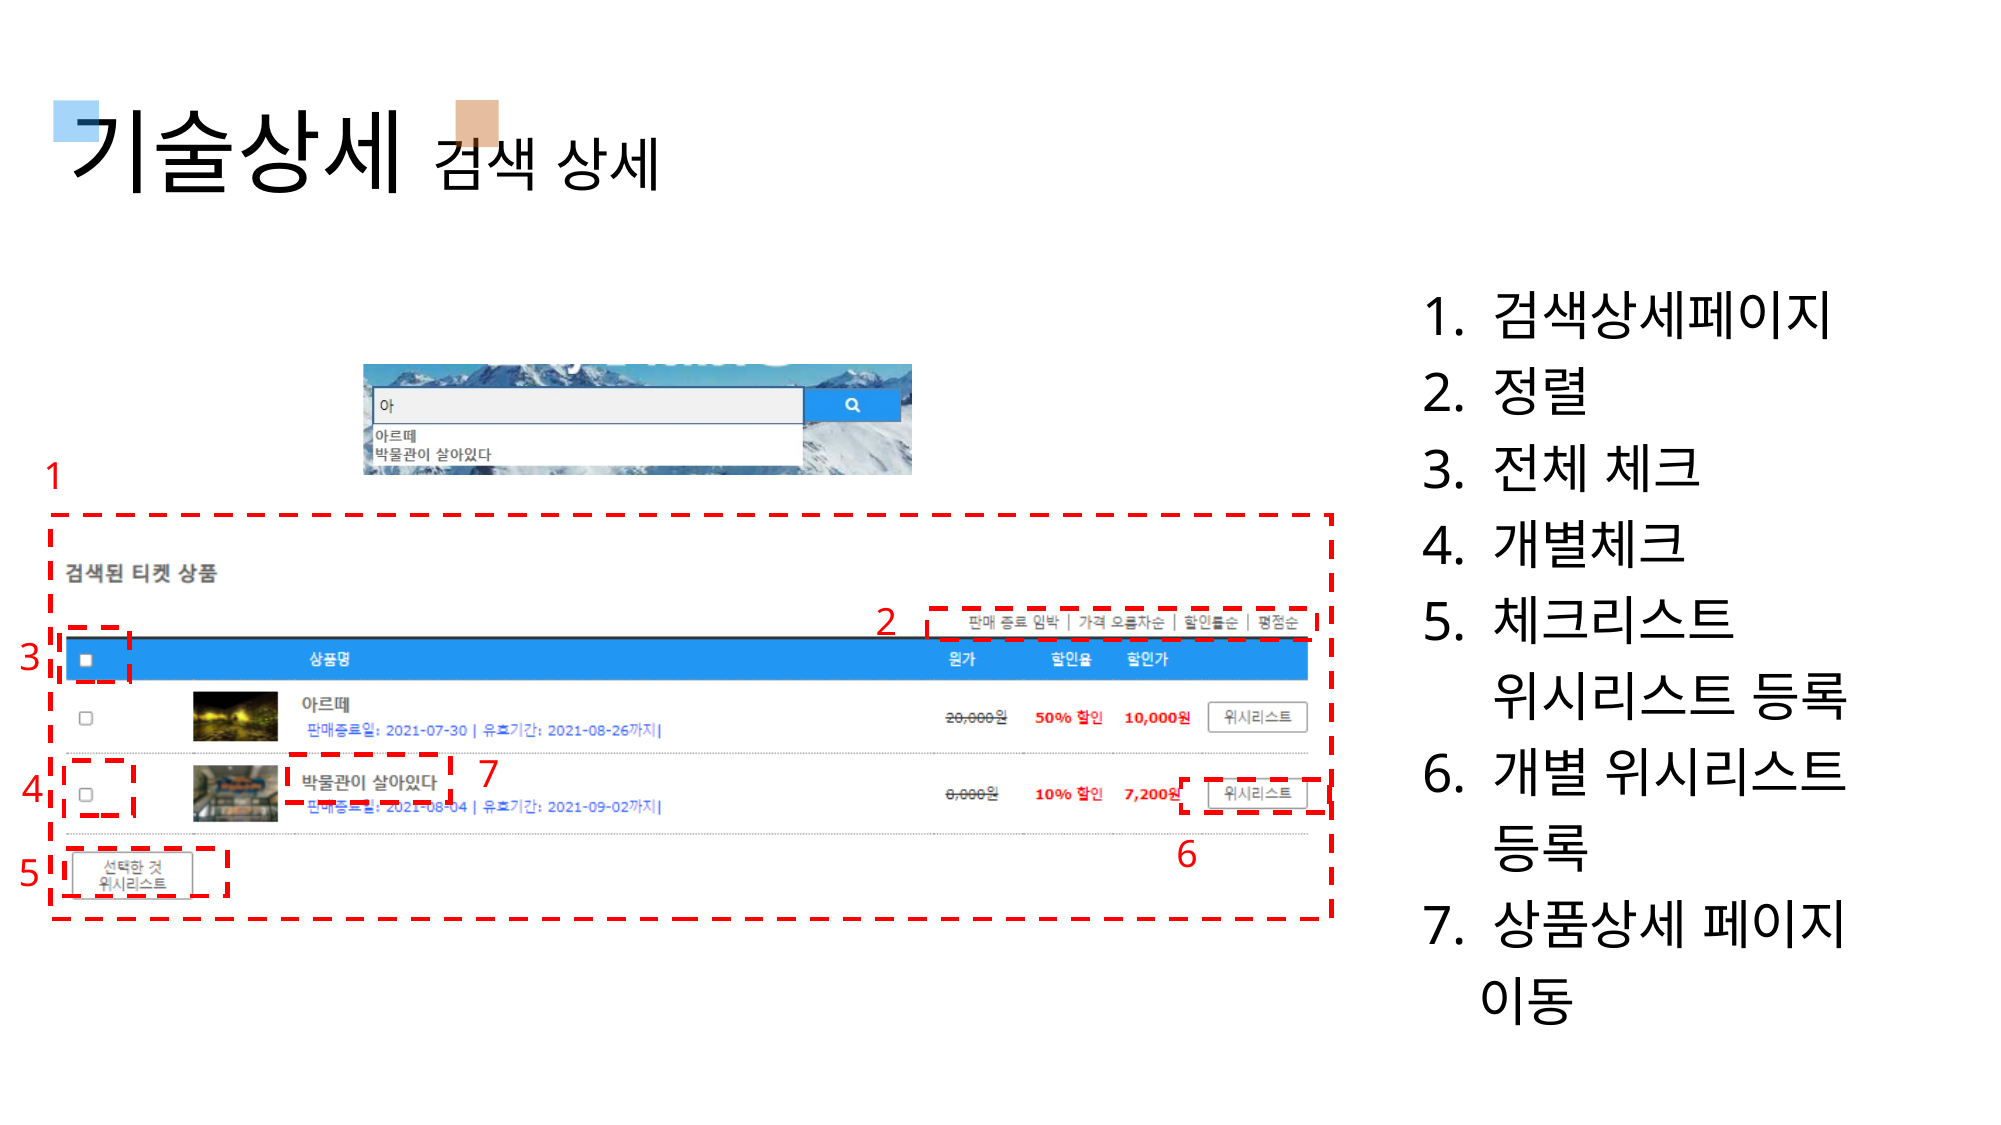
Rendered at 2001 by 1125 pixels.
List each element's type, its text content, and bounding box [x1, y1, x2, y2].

text_box 1 [28, 444, 80, 504]
picture [363, 364, 912, 475]
text_box 5 [3, 841, 55, 902]
text_box 기술상세 검색 상세 [53, 47, 1779, 265]
text_box [455, 99, 500, 148]
text_box 3 [4, 625, 56, 686]
picture [58, 539, 1318, 907]
text_box [52, 99, 100, 143]
list 1. 검색상세페이지 2. 정렬 3. 전체 체크 4. 개별체크 5. 체크리스트 위시리스트 등록 6. 개별 위시리스트 등록 7. 상품상세 페이지 이동 [1407, 282, 1942, 1048]
text_box [49, 514, 1333, 920]
text_box 4 [7, 757, 58, 818]
text_box [1318, 779, 1331, 814]
